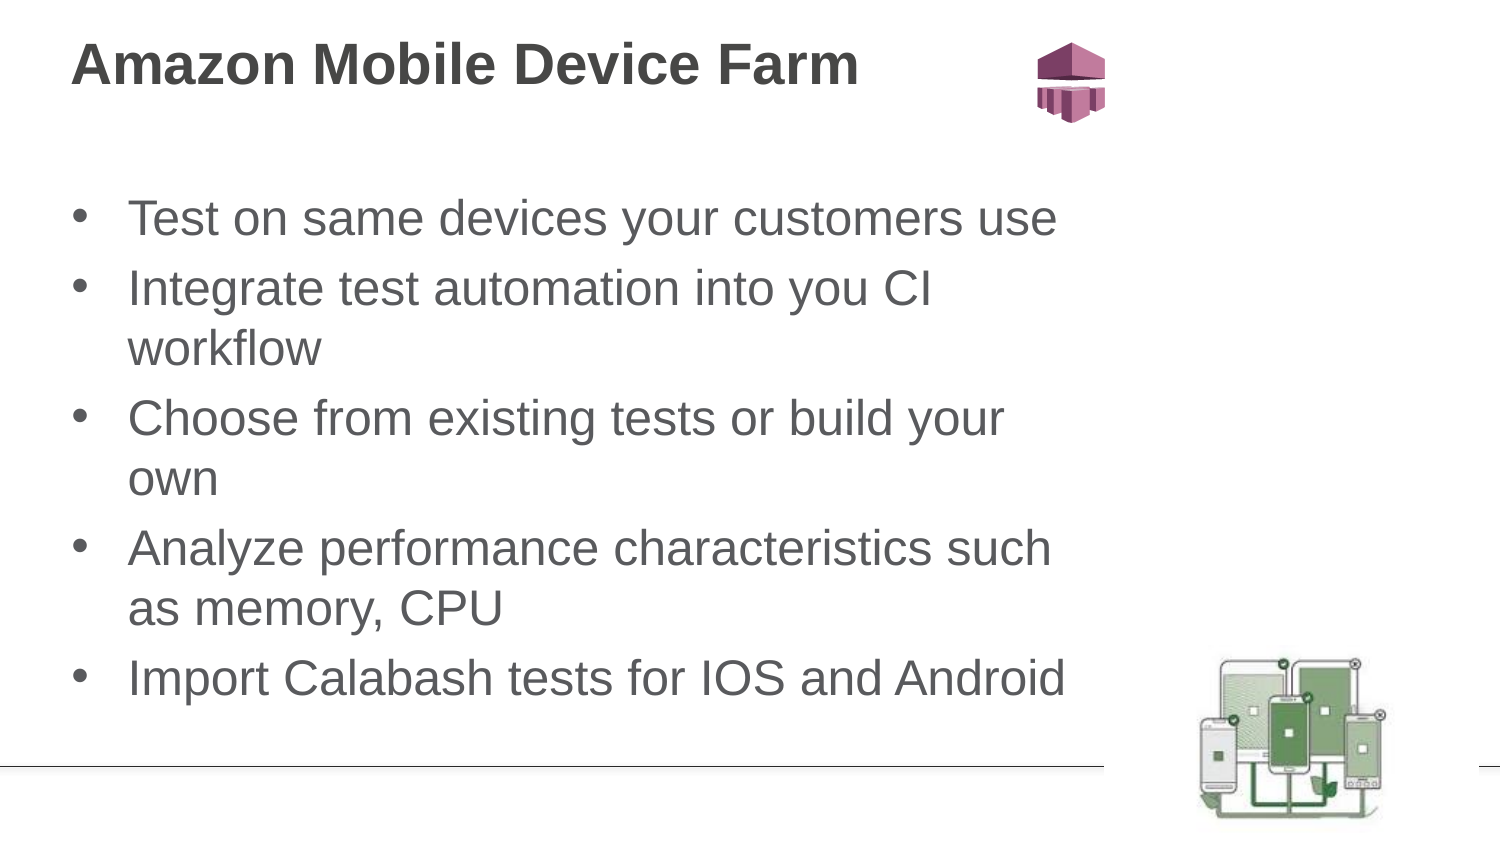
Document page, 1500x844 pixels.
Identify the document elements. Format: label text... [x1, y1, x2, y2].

list Test on same devices your customers use Integrate test automation into you CI workflow Choose from existing tests or build your own Analyze performance characteristics such as memory, CPU Import Calabash tests for IOS and Android [56, 178, 1083, 777]
picture [1104, 645, 1480, 833]
title Amazon Mobile Device Farm [55, 18, 1402, 160]
picture [1037, 42, 1105, 124]
